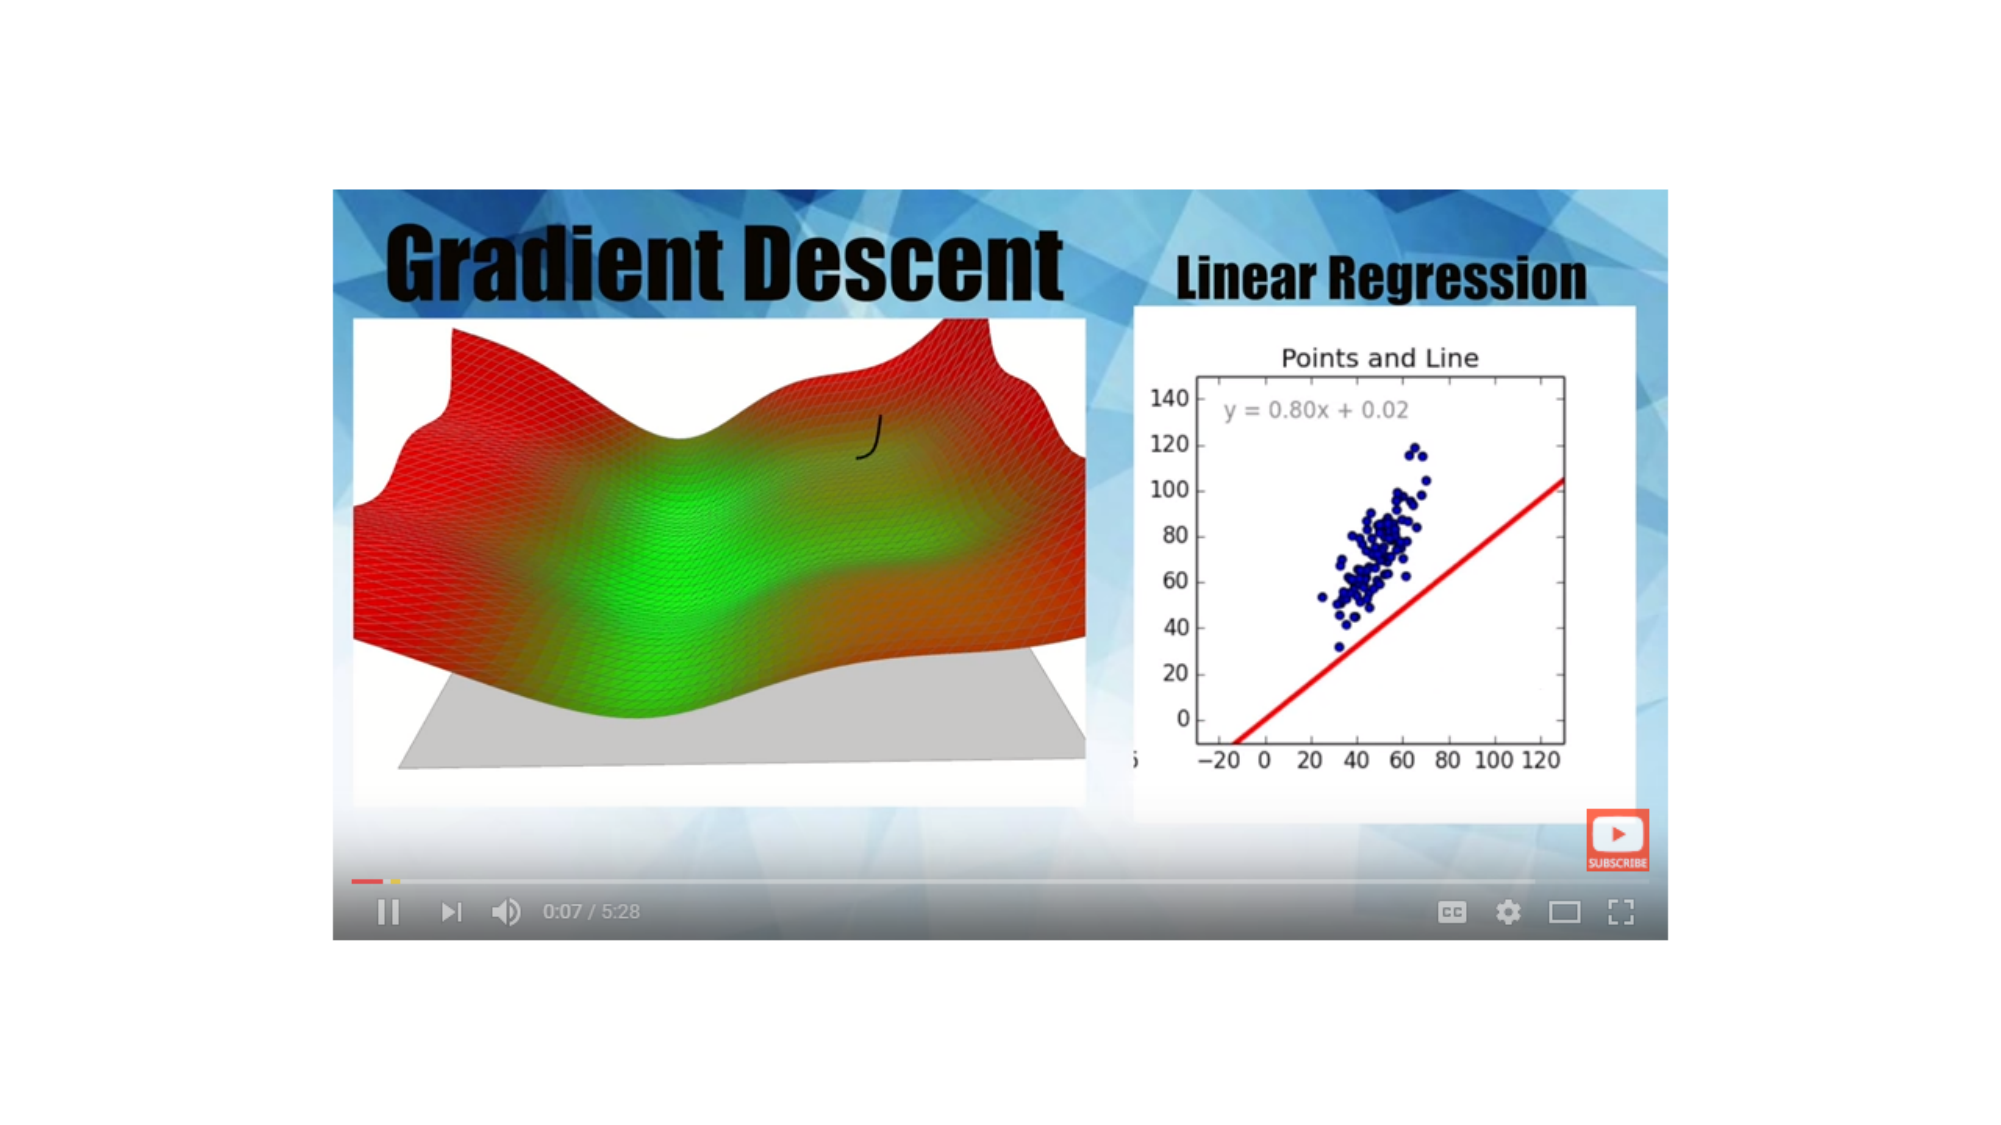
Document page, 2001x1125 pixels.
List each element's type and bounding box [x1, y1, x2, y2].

picture [327, 171, 1673, 954]
